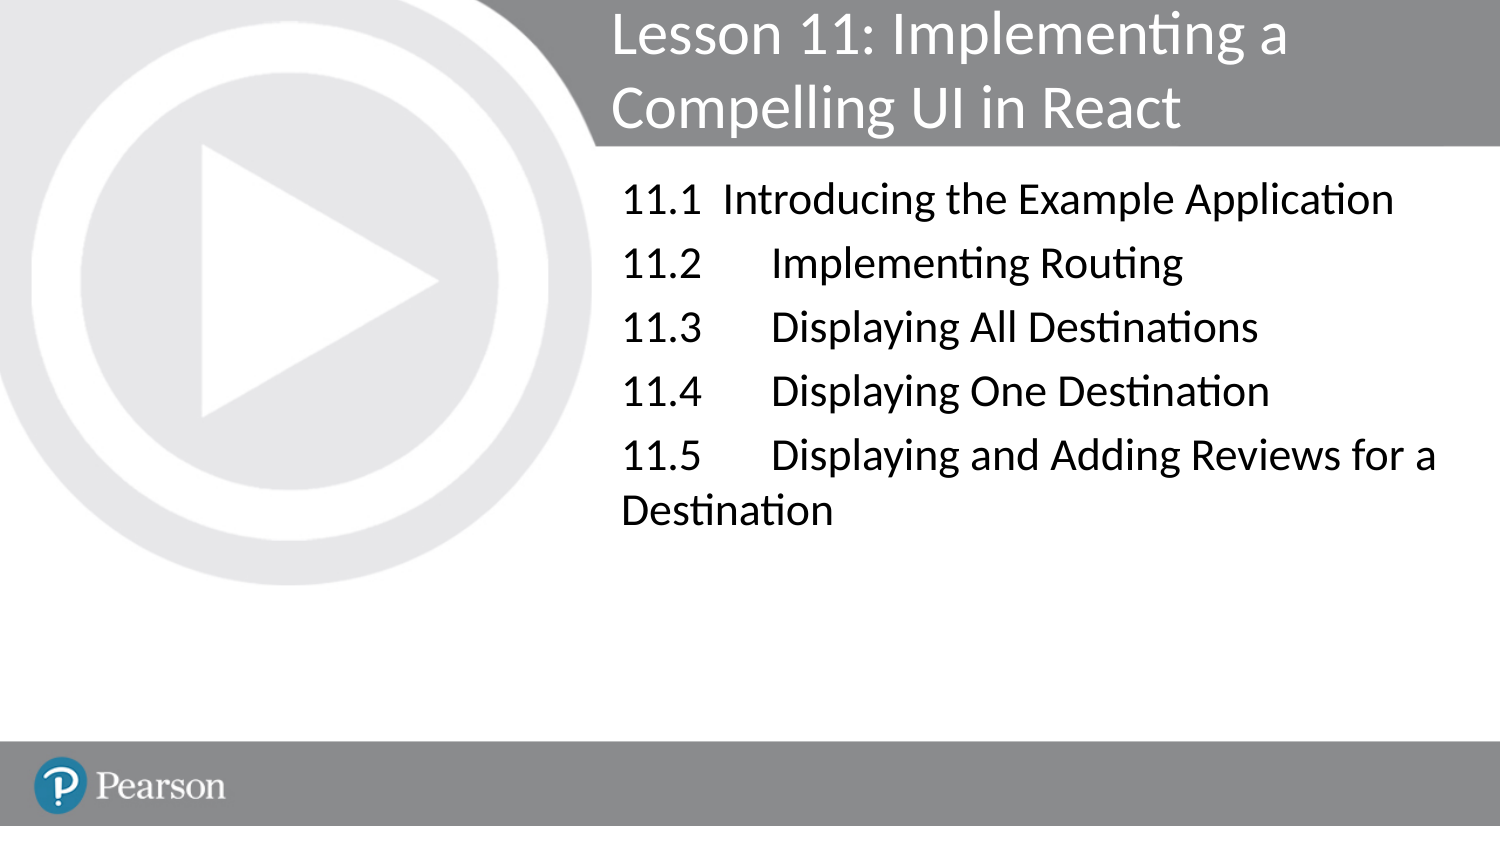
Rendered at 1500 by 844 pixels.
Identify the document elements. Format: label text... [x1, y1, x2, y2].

text_box Lesson 11: Implementing a Compelling UI in React [596, 0, 1465, 138]
text_box 11.1 Introducing the Example Application 11.2 Implementing Routing 11.3 Displaying All Destinations 11.4 Displaying One Destination 11.5 Displaying and Adding Reviews for a Destination [596, 161, 1465, 711]
picture [0, 0, 1500, 826]
